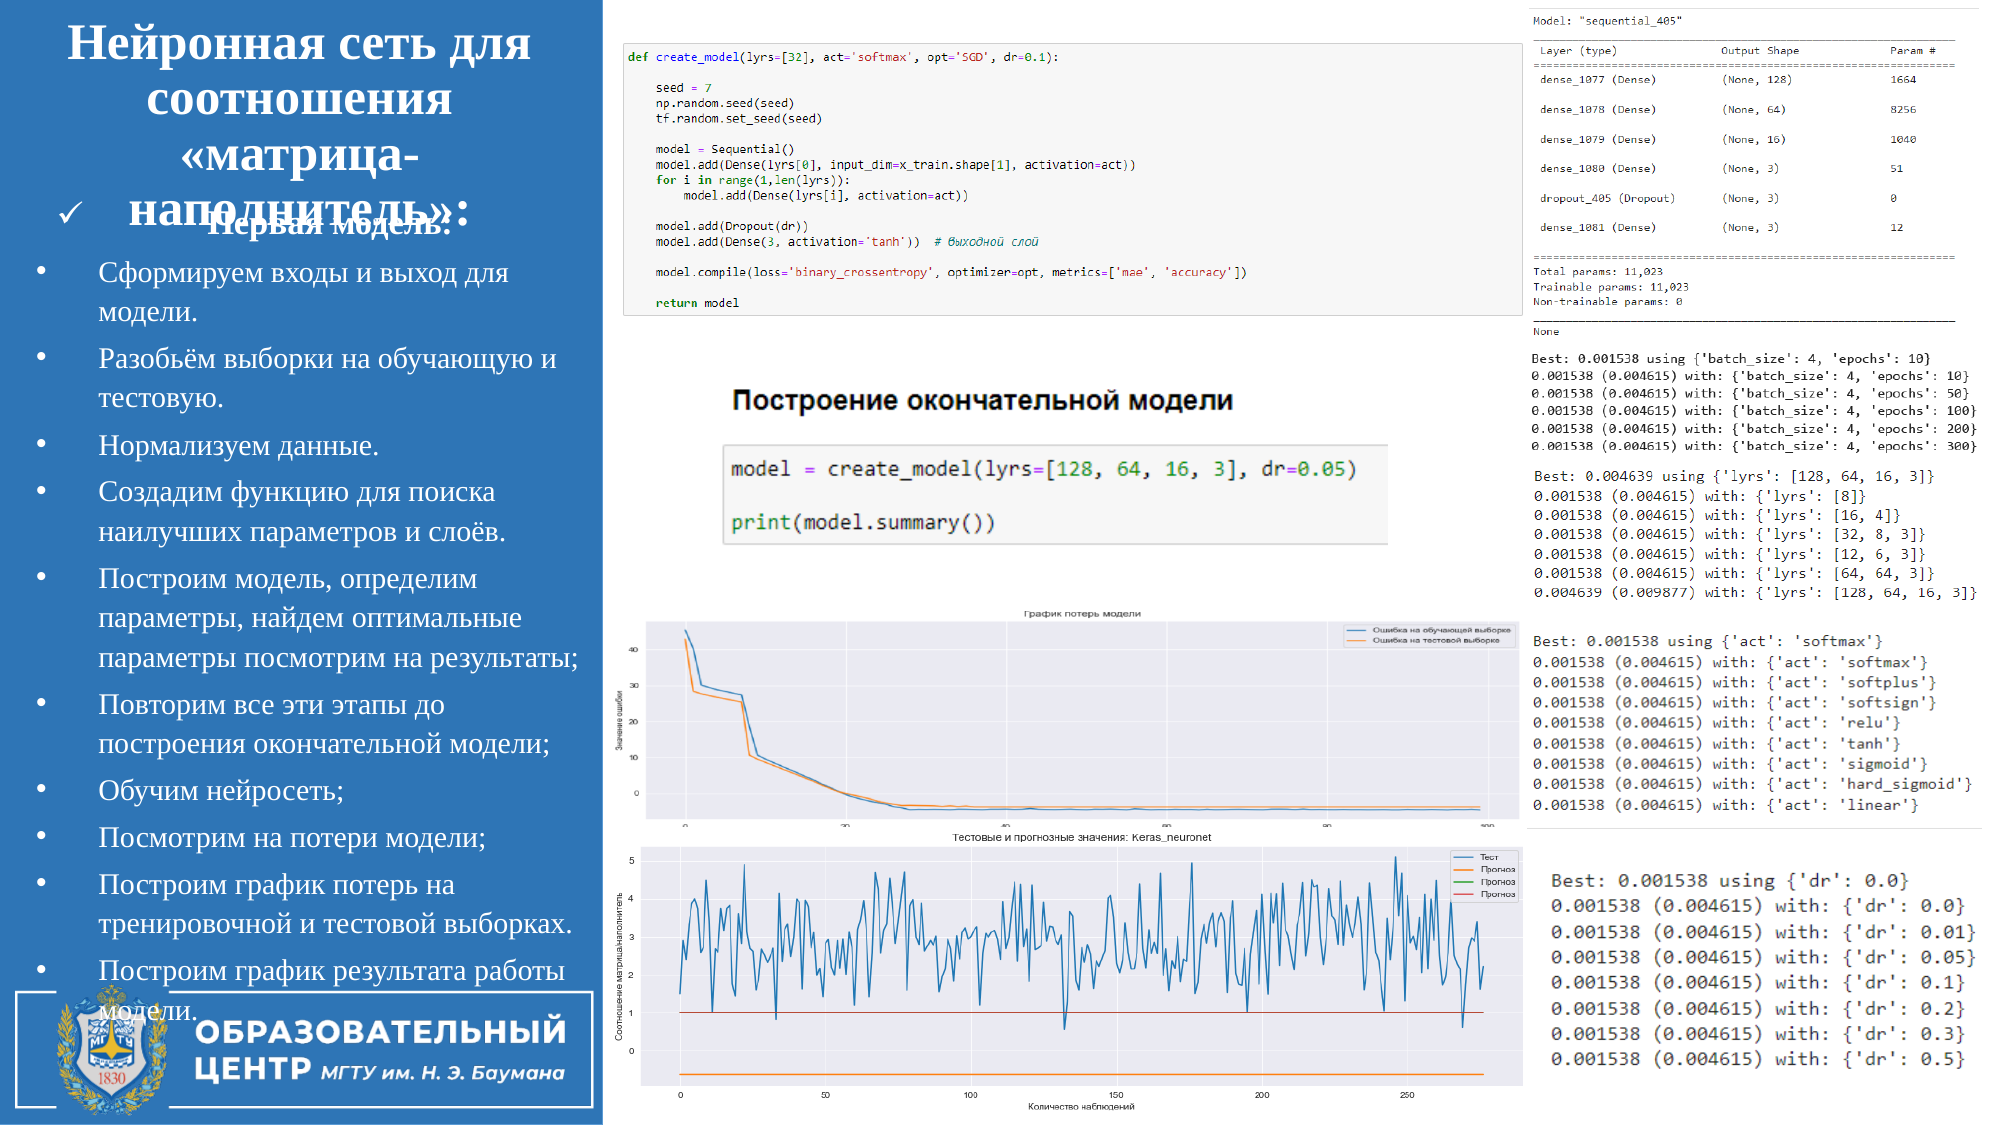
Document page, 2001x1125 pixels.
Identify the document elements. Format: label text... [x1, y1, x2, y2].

picture [1545, 863, 1985, 1079]
picture [715, 374, 1388, 564]
picture [609, 611, 1982, 1117]
picture [619, 8, 1985, 457]
picture [1528, 463, 1982, 610]
text_box [0, 0, 603, 1125]
text_box Нейронная сеть для соотношения «матрица-наполнитель»: [23, 8, 577, 143]
picture [15, 983, 594, 1117]
text_box Первая модель: Сформируем входы и выход для модели. Разобьём выборки на обучающую и тестовую. Нормализуем данные. Создадим функцию для поиска наилучших параметров и слоёв. Построим модель, определим параметры, найдем оптимальные параметры посмотрим на результаты; Повторим все эти этапы до построения окончательной модели; Обучим нейросеть; Посмотрим на потери модели; Построим график потерь на тренировочной и тестовой выборках. Построим график результата работы модели. [21, 143, 598, 1079]
